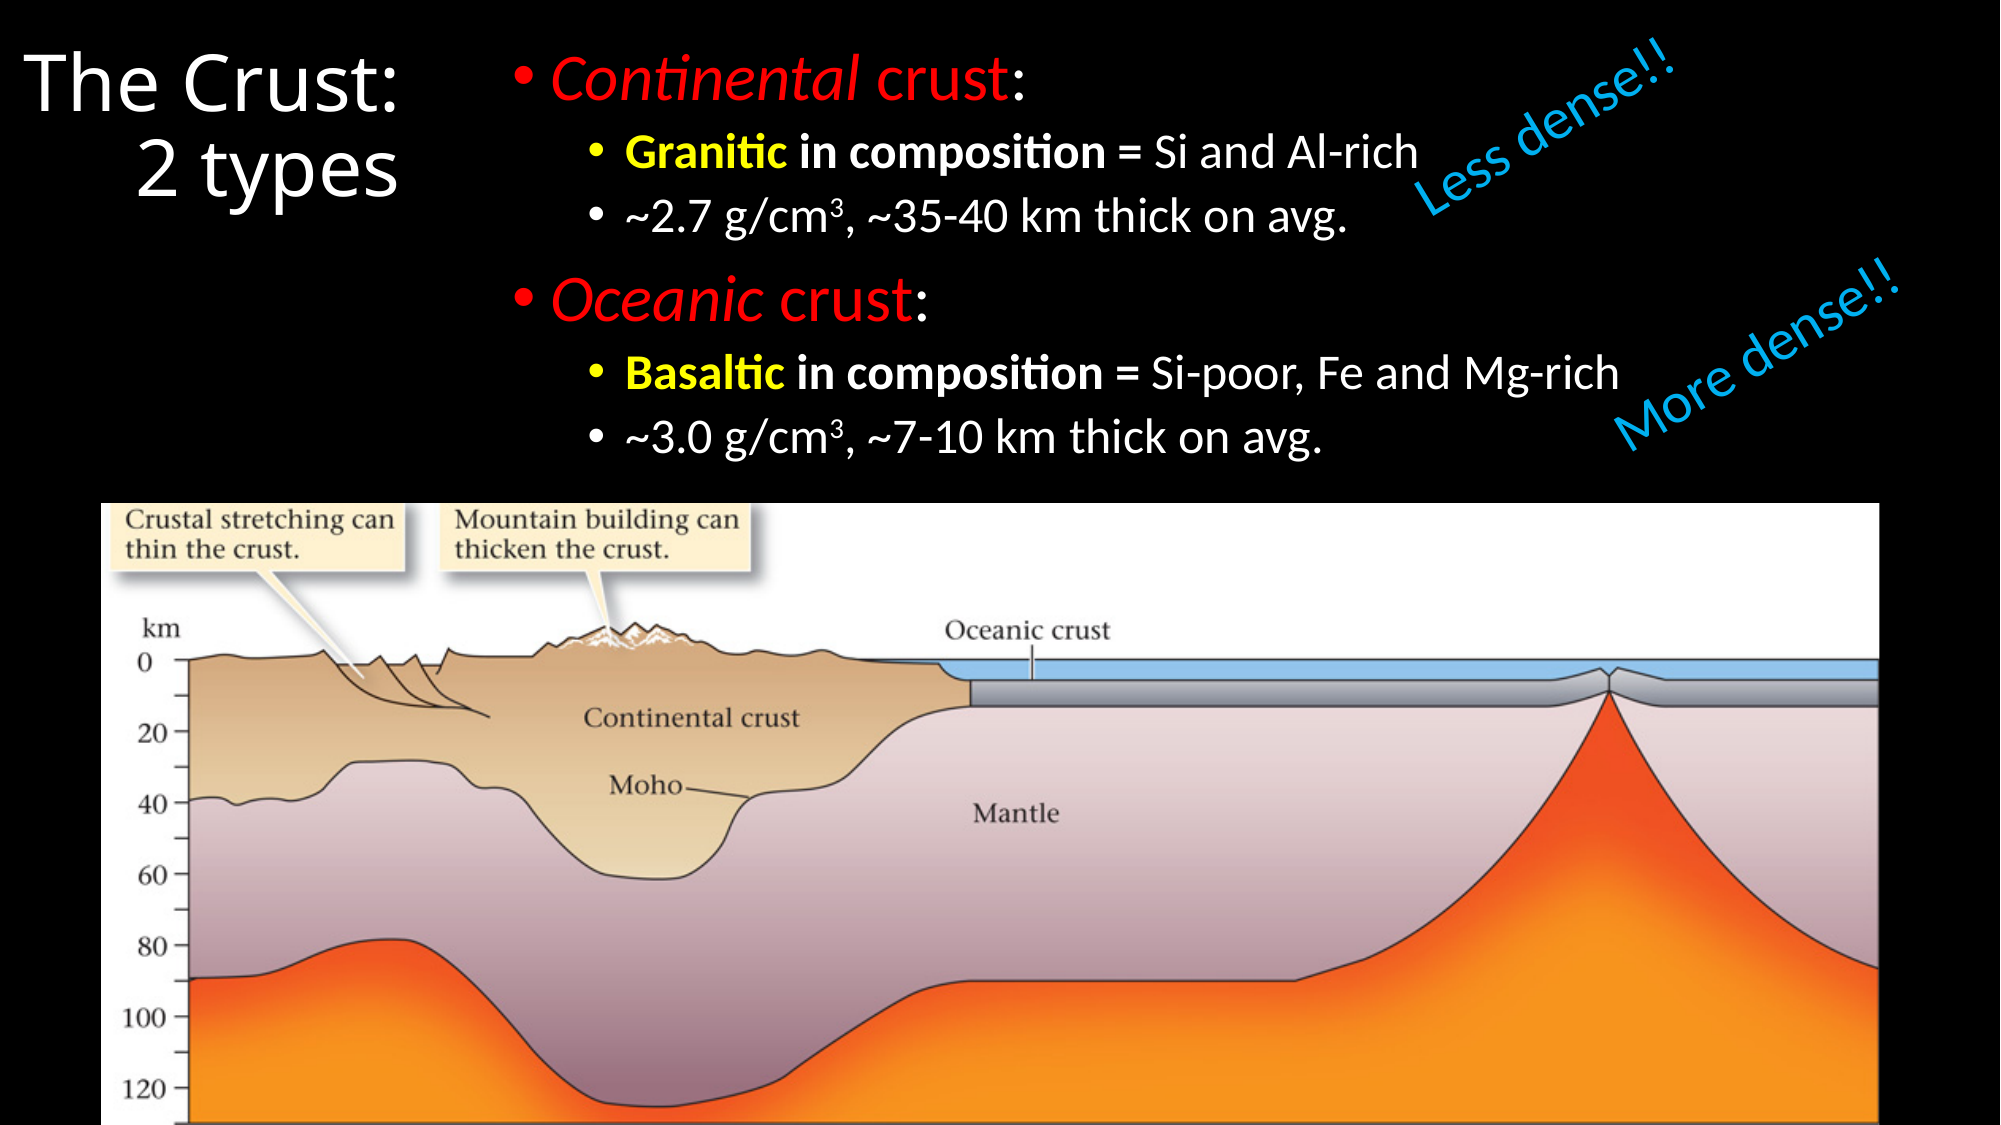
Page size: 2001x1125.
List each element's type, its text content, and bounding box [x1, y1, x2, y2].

text_box More dense!! [1582, 223, 1928, 479]
list Continental crust: Granitic in composition = Si and Al-rich ~2.7 g/cm3, ~35-40 km thick on avg. Oceanic crust: Basaltic in composition = Si-poor, Fe and Mg-rich ~3.0 g/cm3, ~7-10 km thick on avg. [497, 35, 1893, 816]
title The Crust: 2 types [0, 35, 416, 223]
text_box Less dense!! [1383, 3, 1703, 243]
picture [101, 503, 1880, 1125]
